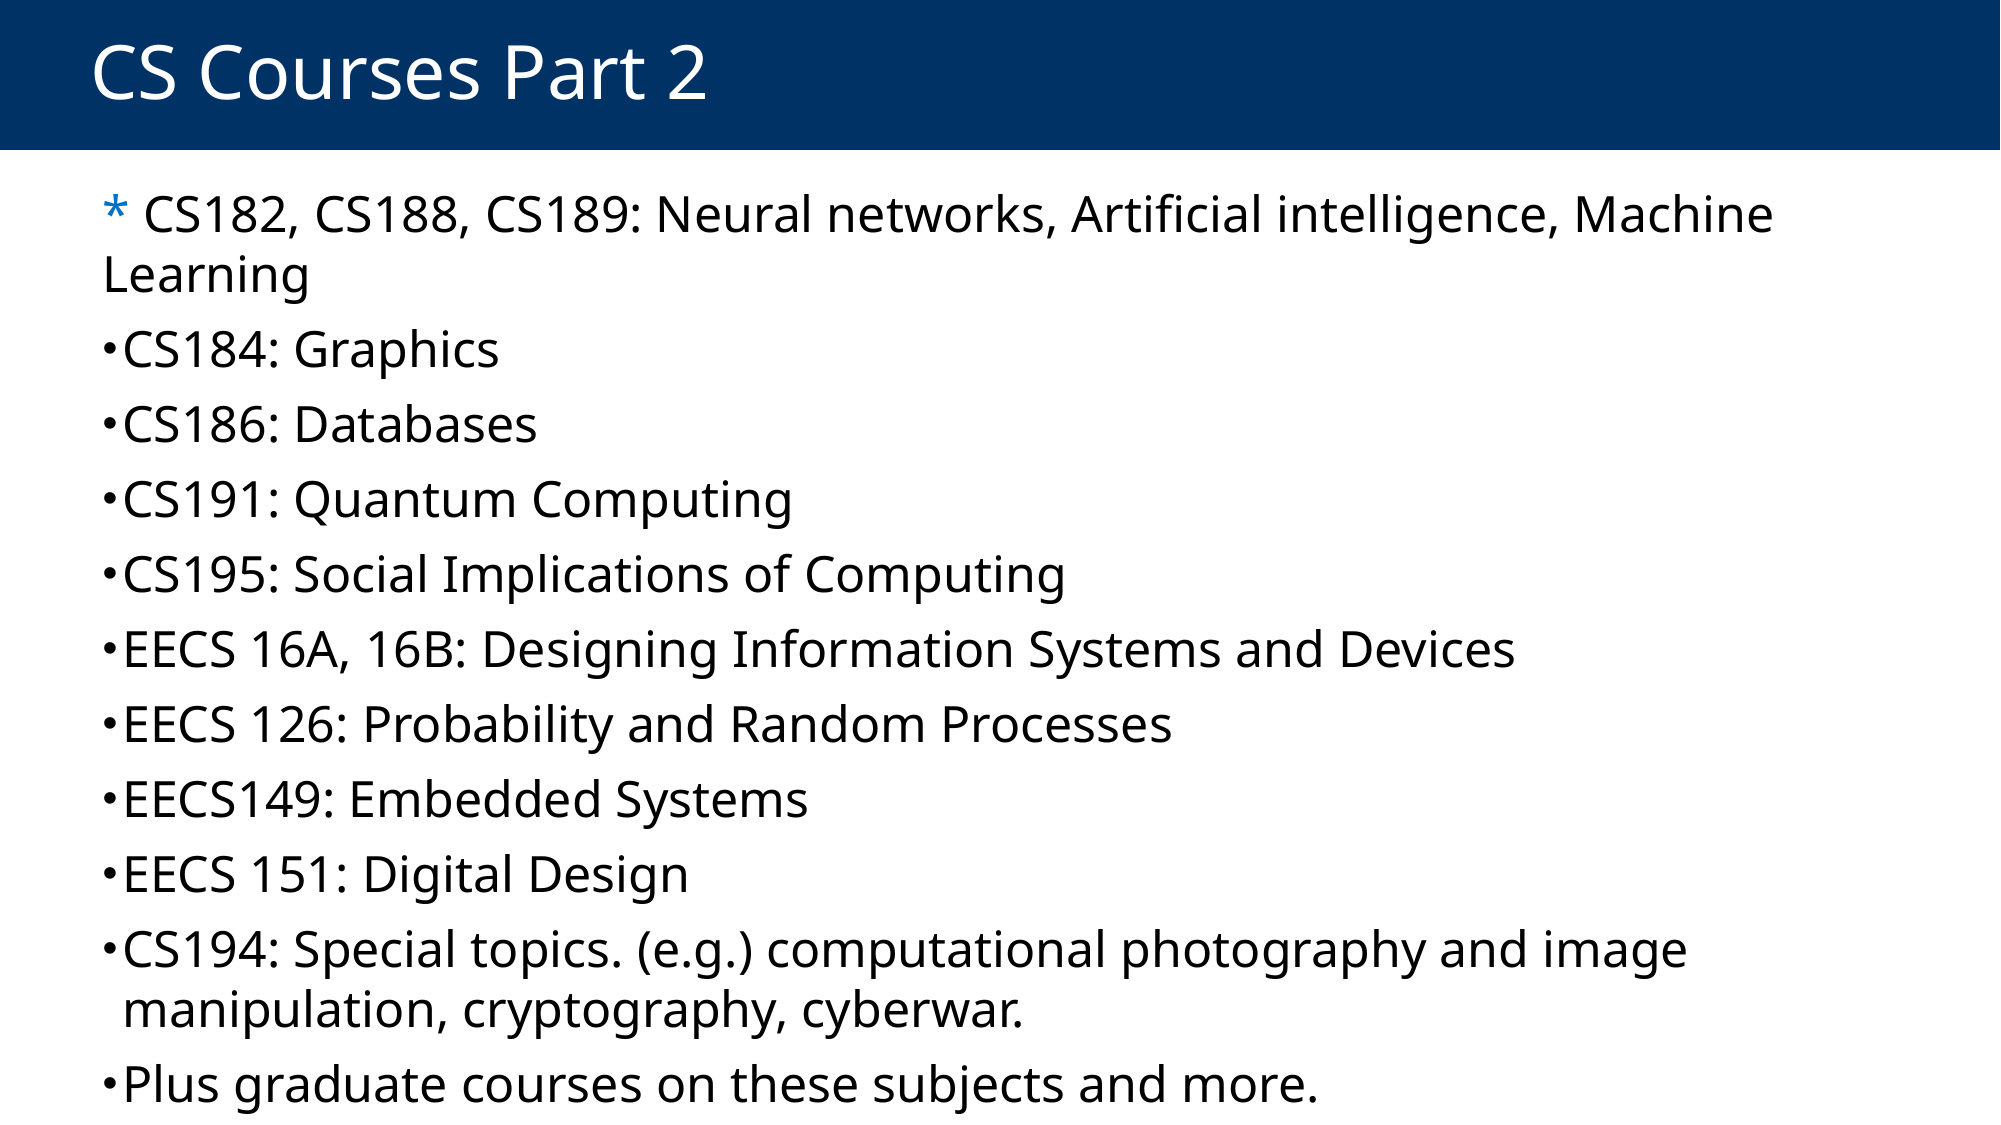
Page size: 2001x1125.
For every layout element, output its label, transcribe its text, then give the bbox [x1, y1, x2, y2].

title CS Courses Part 2 [0, 0, 2000, 152]
list * CS182, CS188, CS189: Neural networks, Artificial intelligence, Machine Learning CS184: Graphics CS186: Databases CS191: Quantum Computing CS195: Social Implications of Computing EECS 16A, 16B: Designing Information Systems and Devices EECS 126: Probability and Random Processes EECS149: Embedded Systems EECS 151: Digital Design CS194: Special topics. (e.g.) computational photography and image manipulation, cryptography, cyberwar. Plus graduate courses on these subjects and more. [87, 174, 1928, 1038]
